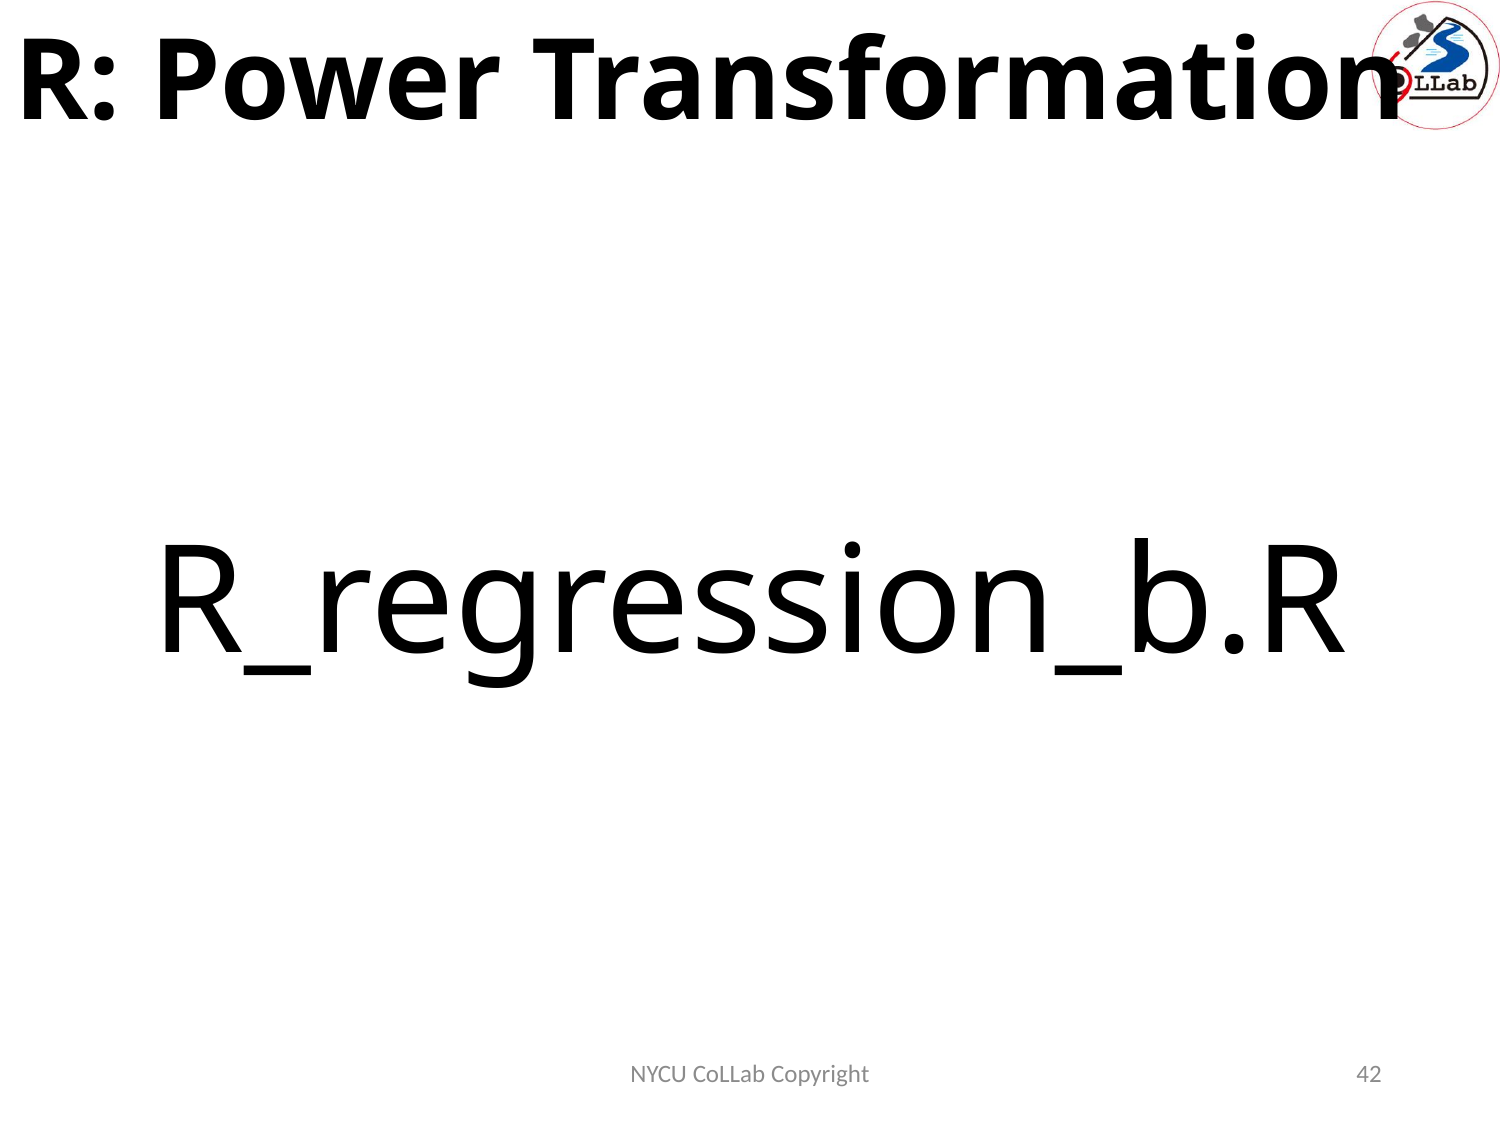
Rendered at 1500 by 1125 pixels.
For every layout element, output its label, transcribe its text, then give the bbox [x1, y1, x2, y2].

text_box R: Power Transformation [0, 0, 1500, 291]
text_box R_regression_b.R [0, 495, 1500, 691]
footer NYCU CoLLab Copyright [496, 1042, 1004, 1103]
slide_number 42 [1059, 1042, 1397, 1103]
picture [1370, 0, 1500, 131]
